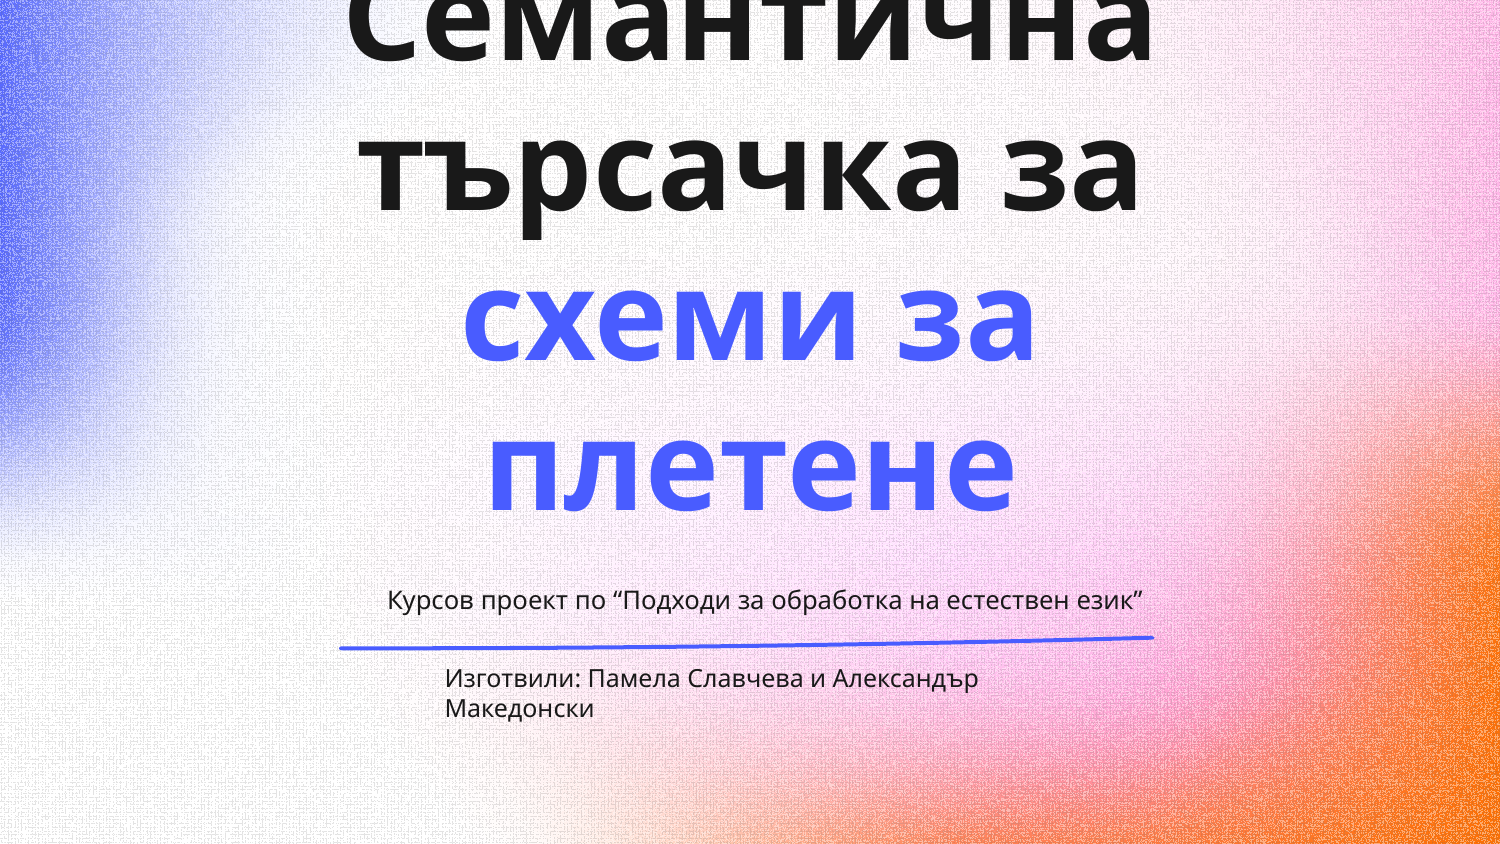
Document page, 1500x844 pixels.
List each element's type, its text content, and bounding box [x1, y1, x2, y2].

subtitle Курсов проект по “Подходи за обработка на естествен език” [278, 568, 1224, 647]
text_box [339, 636, 1154, 650]
title Семантична търсачка за схеми за плетене [170, 179, 1332, 550]
picture [0, 0, 1500, 844]
text_box Изготвили: Памела Славчева и Александър Македонски [429, 655, 1064, 731]
